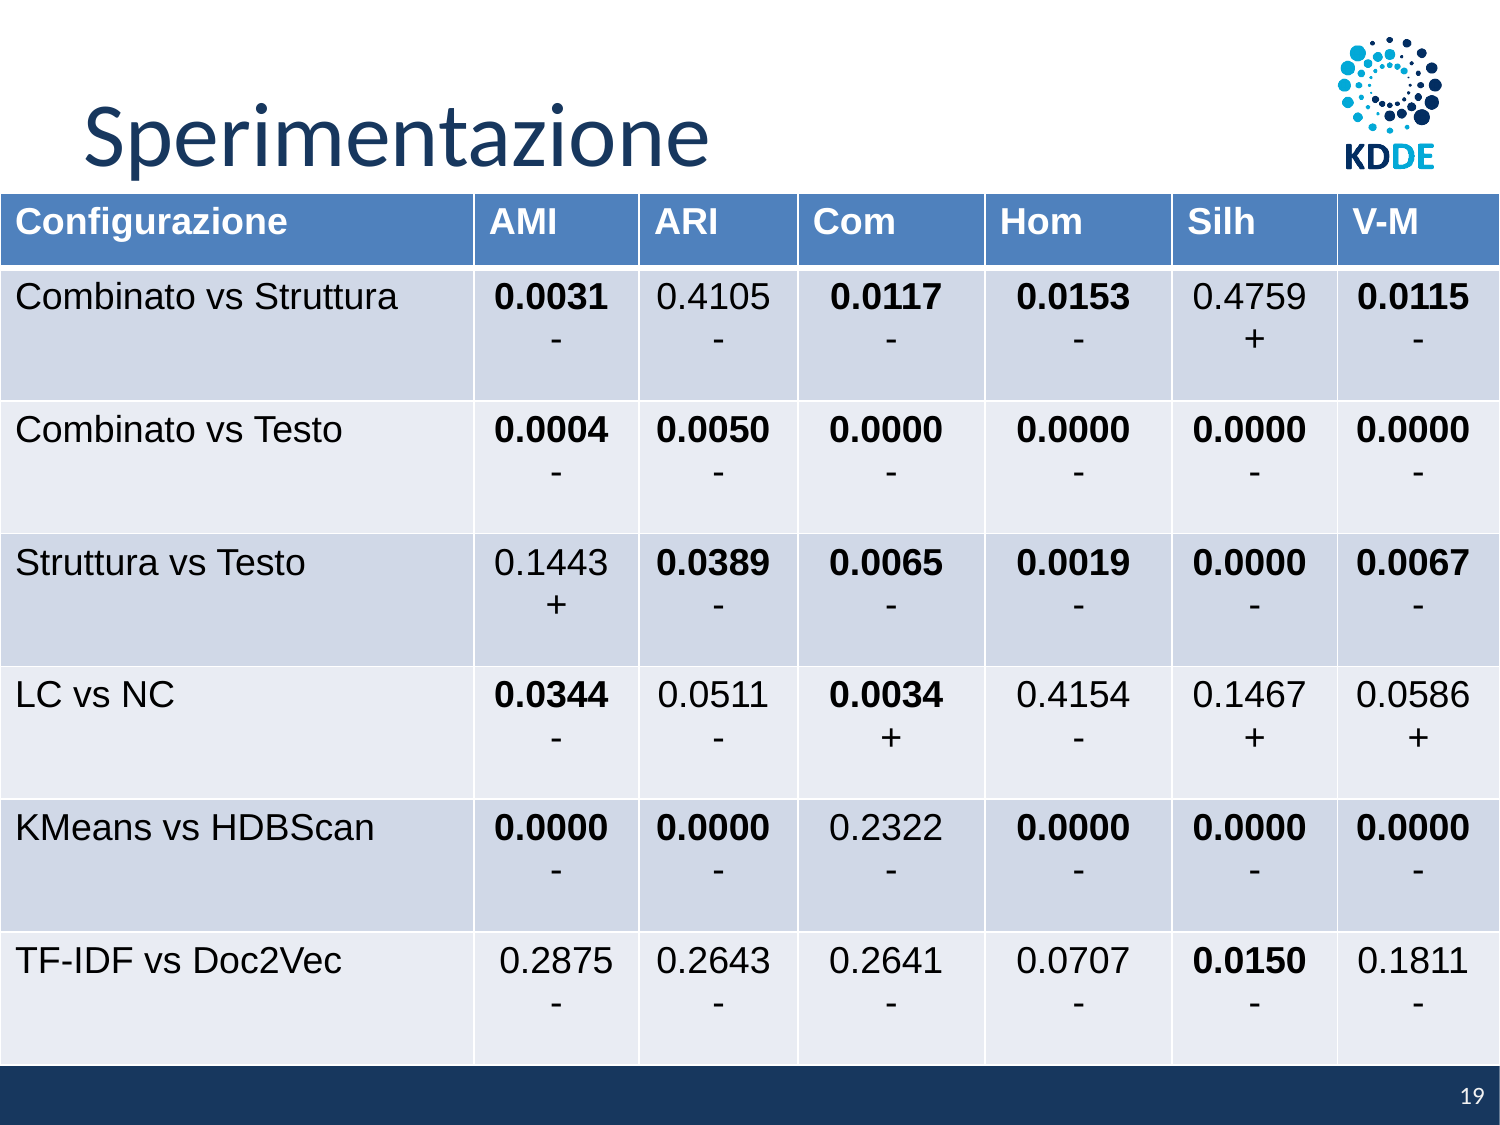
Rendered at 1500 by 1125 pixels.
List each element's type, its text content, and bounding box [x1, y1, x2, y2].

table_header Configurazione [1, 194, 473, 265]
table_cell 0.4154 - [986, 667, 1171, 798]
table_cell 0.0004 - [475, 402, 638, 533]
table_cell 0.0115 - [1338, 271, 1499, 400]
table_cell 0.0019 - [986, 534, 1171, 666]
table_cell 0.0000 - [1173, 800, 1337, 931]
table_cell 0.1443 + [475, 534, 638, 666]
table_cell 0.0031 - [475, 271, 638, 400]
text_box Sperimentazione [68, 36, 1252, 192]
table_cell 0.0000 - [1338, 800, 1499, 931]
table_cell 0.2875 - [475, 933, 638, 1064]
table_cell 0.0000 - [986, 402, 1171, 533]
table_cell LC vs NC [1, 667, 473, 798]
picture [1337, 36, 1443, 171]
table_cell 0.0034 + [799, 667, 984, 798]
table_cell 0.0000 - [1173, 402, 1337, 533]
table_header AMI [475, 194, 638, 265]
table_cell 0.0153 - [986, 271, 1171, 400]
table_header V-M [1338, 194, 1499, 265]
table_cell TF-IDF vs Doc2Vec [1, 933, 473, 1064]
table_header Silh [1173, 194, 1337, 265]
table_cell 0.0117 - [799, 271, 984, 400]
table_cell 0.0150 - [1173, 933, 1337, 1064]
table_cell KMeans vs HDBScan [1, 800, 473, 931]
table_cell 0.0065 - [799, 534, 984, 666]
table_cell 0.2322 - [799, 800, 984, 931]
table_header Com [799, 194, 984, 265]
table_cell 0.0000 - [640, 800, 797, 931]
table_cell 0.4105 - [640, 271, 797, 400]
table_cell 0.0000 - [1338, 402, 1499, 533]
table_cell 0.0389 - [640, 534, 797, 666]
table_cell 0.4759 + [1173, 271, 1337, 400]
table_cell 0.0707 - [986, 933, 1171, 1064]
table_cell 0.1811 - [1338, 933, 1499, 1064]
table_cell 0.2641 - [799, 933, 984, 1064]
table_cell Combinato vs Testo [1, 402, 473, 533]
table_cell 0.0511 - [640, 667, 797, 798]
table_cell Struttura vs Testo [1, 534, 473, 666]
table_cell 0.0000 - [1173, 534, 1337, 666]
table_cell 0.0000 - [986, 800, 1171, 931]
table_cell 0.0000 - [799, 402, 984, 533]
table_header ARI [640, 194, 797, 265]
table_cell 0.2643 - [640, 933, 797, 1064]
table_cell Combinato vs Struttura [1, 271, 473, 400]
text_box 19 [1149, 1066, 1500, 1125]
table_cell 0.0586 + [1338, 667, 1499, 798]
table_cell 0.0067 - [1338, 534, 1499, 666]
table_header Hom [986, 194, 1171, 265]
table_cell 0.0000 - [475, 800, 638, 931]
table_cell 0.0344 - [475, 667, 638, 798]
table_cell 0.1467 + [1173, 667, 1337, 798]
table_cell 0.0050 - [640, 402, 797, 533]
